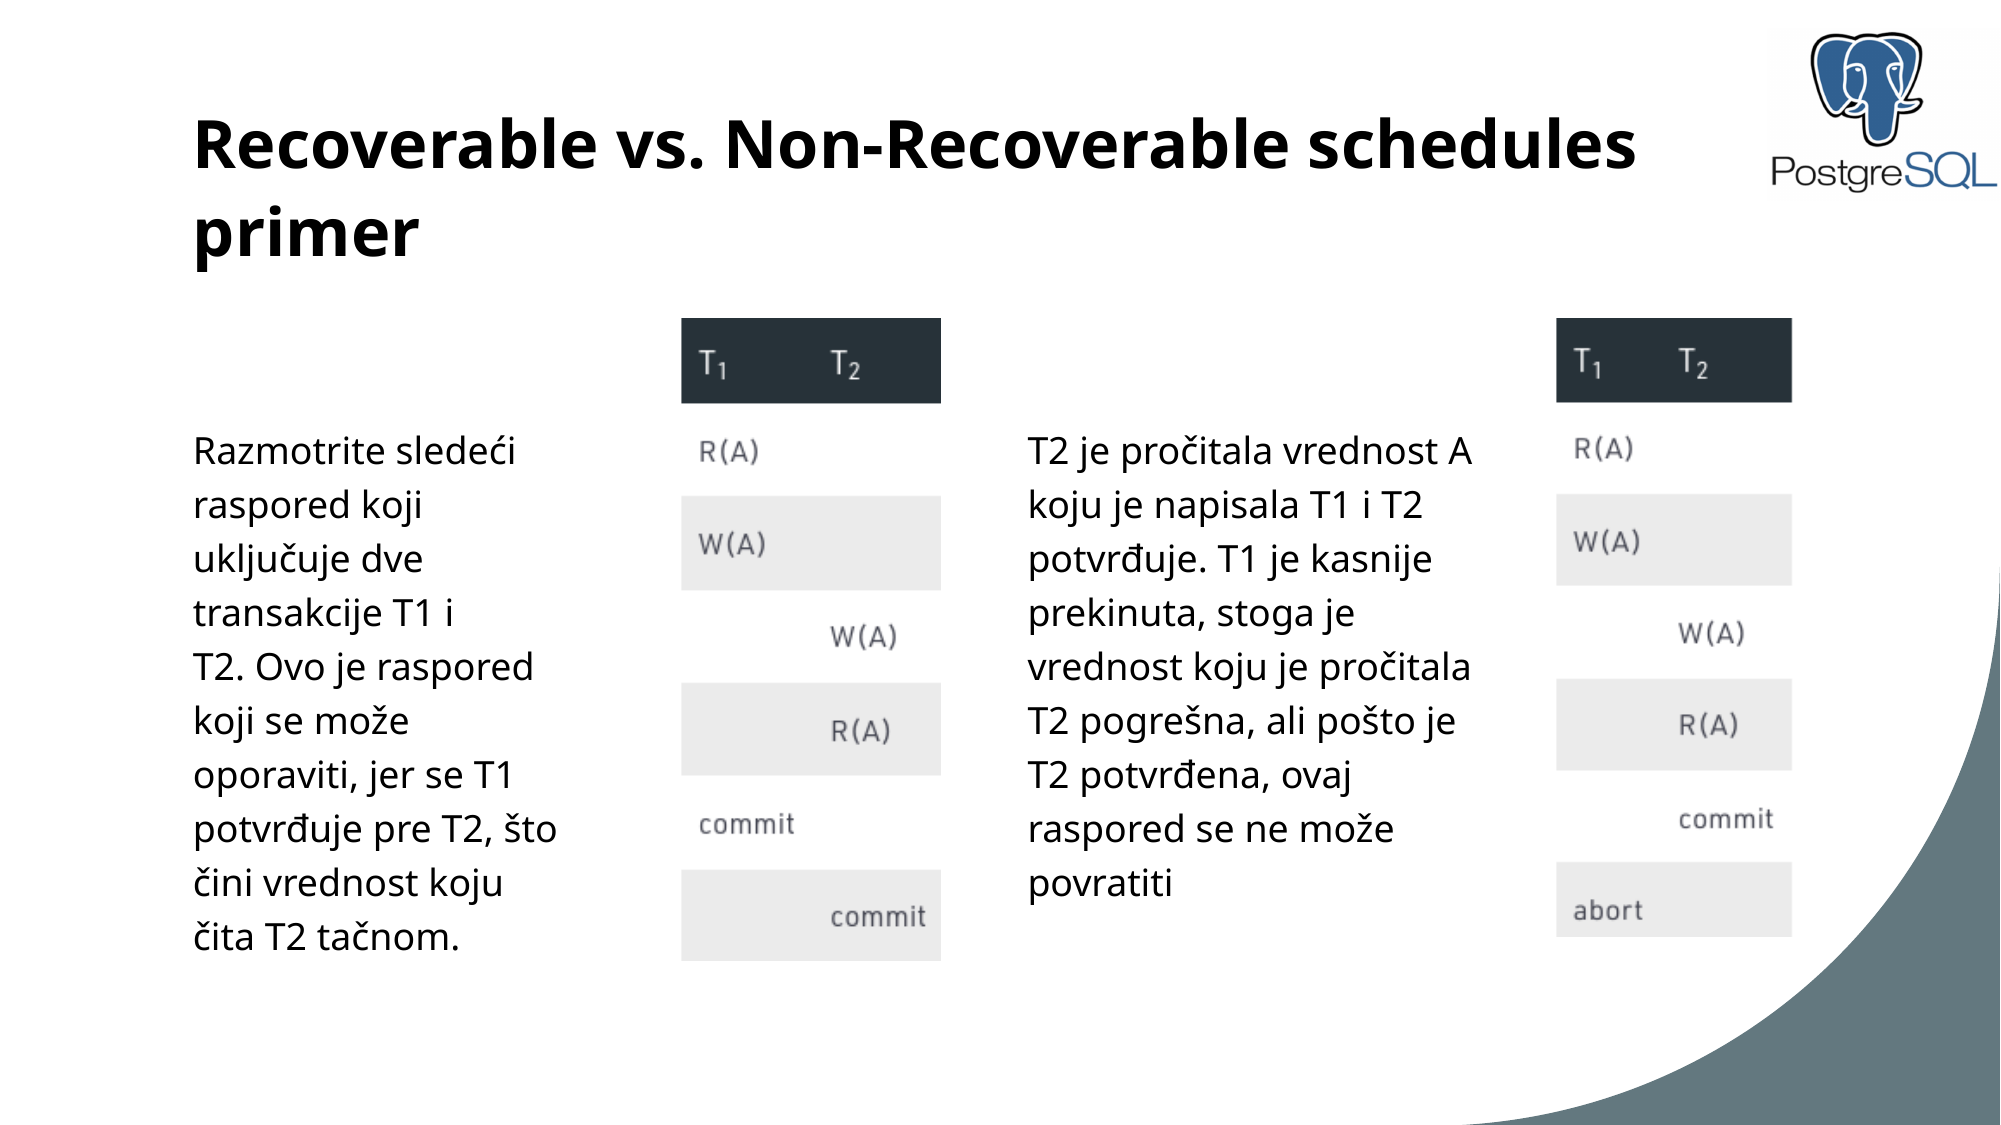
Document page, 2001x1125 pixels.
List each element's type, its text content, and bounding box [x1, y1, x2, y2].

picture [1555, 318, 1794, 937]
picture [680, 318, 941, 961]
picture [1767, 28, 2000, 201]
list T2 je pročitala vrednost A koju je napisala T1 i T2 potvrđuje. T1 je kasnije prekinuta, stoga je vrednost koju je pročitala T2 pogrešna, ali pošto je T2 potvrđena, ovaj raspored se ne može povratiti [1012, 410, 1523, 1016]
list Razmotrite sledeći raspored koji uključuje dve transakcije T1 i T2. Ovo je raspored koji se može oporaviti, jer se T1 potvrđuje pre T2, što čini vrednost koju čita T2 tačnom. [177, 410, 577, 1016]
title Recoverable vs. Non-Recoverable schedules primer [177, 59, 1809, 278]
